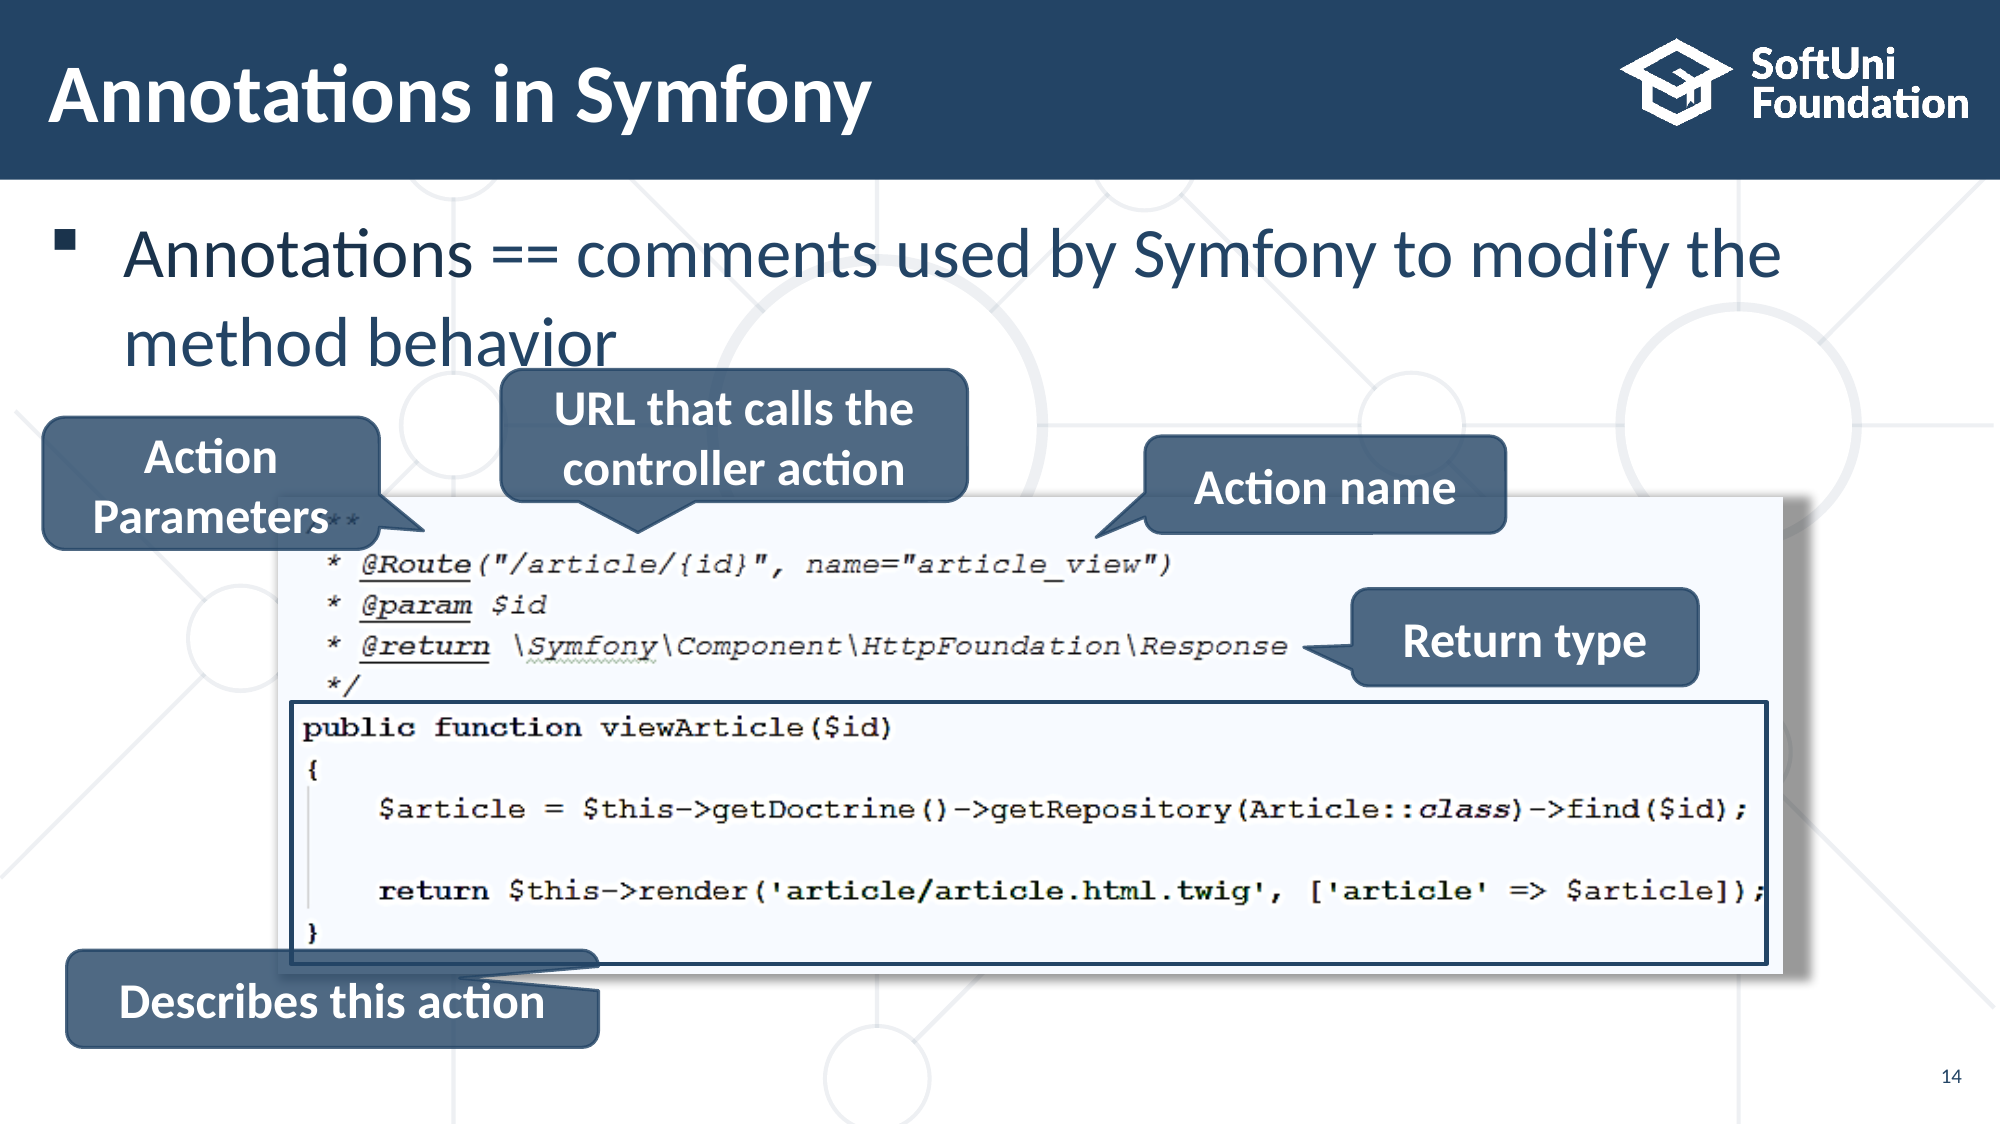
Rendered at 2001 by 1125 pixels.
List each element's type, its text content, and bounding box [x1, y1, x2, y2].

title Annotations in Symfony [31, 16, 1591, 162]
text_box Action name [1139, 433, 1508, 495]
picture [278, 496, 1783, 974]
list Annotations == comments used by Symfony to modify the method behavior [31, 196, 1970, 1050]
text_box Describes this action [64, 948, 601, 1050]
text_box URL that calls the controller action [498, 367, 970, 495]
text_box Action Parameters [40, 415, 384, 552]
slide_number 14 [1897, 1049, 1968, 1101]
picture [1619, 38, 1968, 126]
